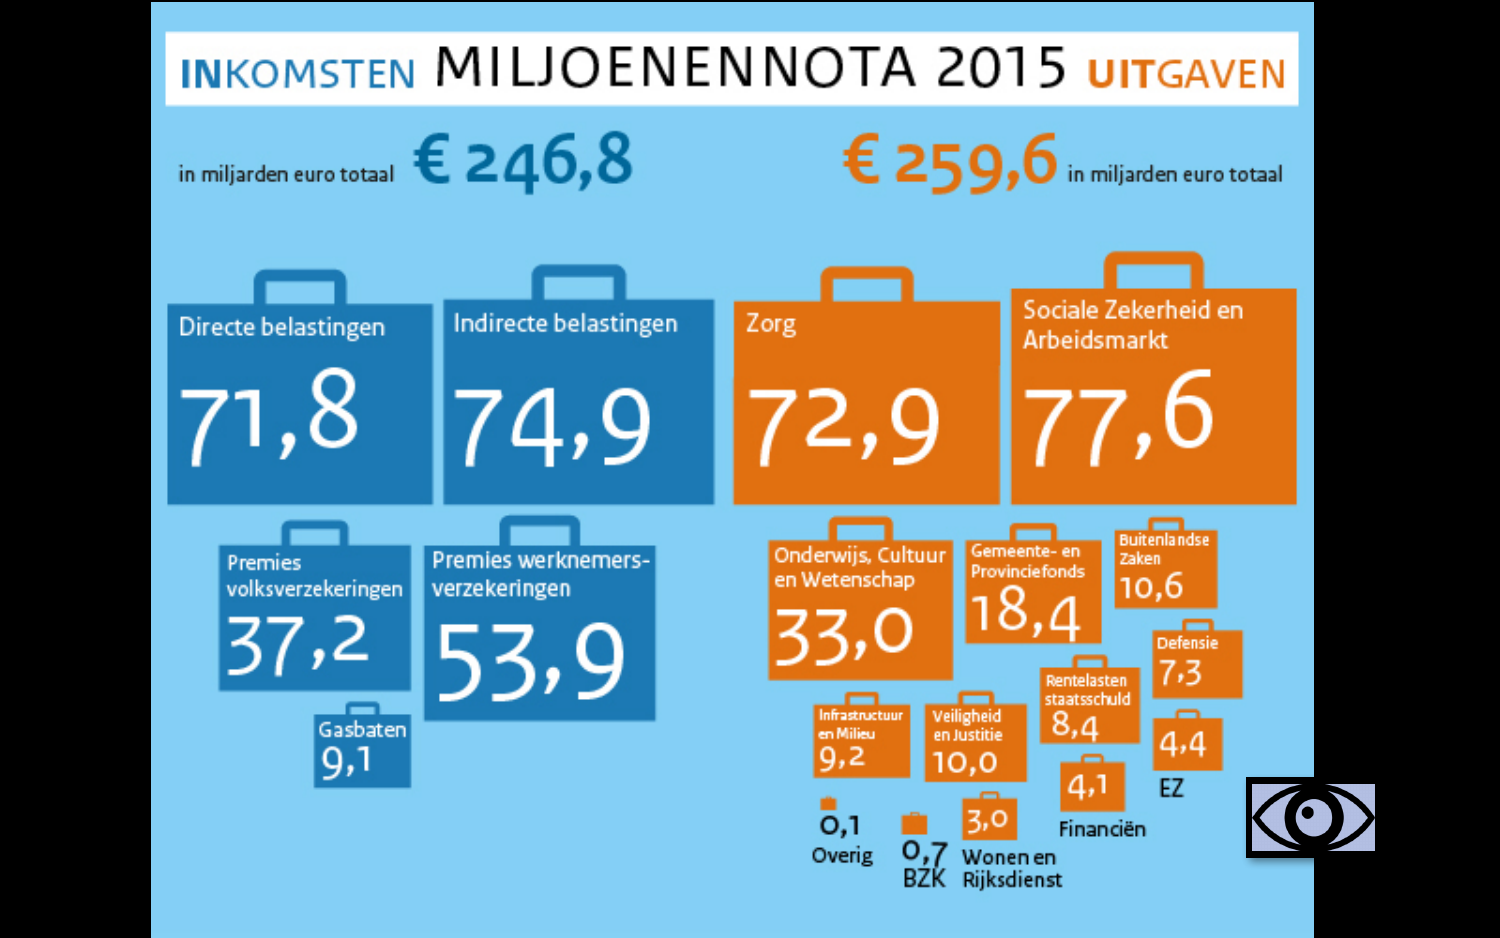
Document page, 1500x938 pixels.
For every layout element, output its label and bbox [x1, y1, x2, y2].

picture [150, 1, 1376, 938]
